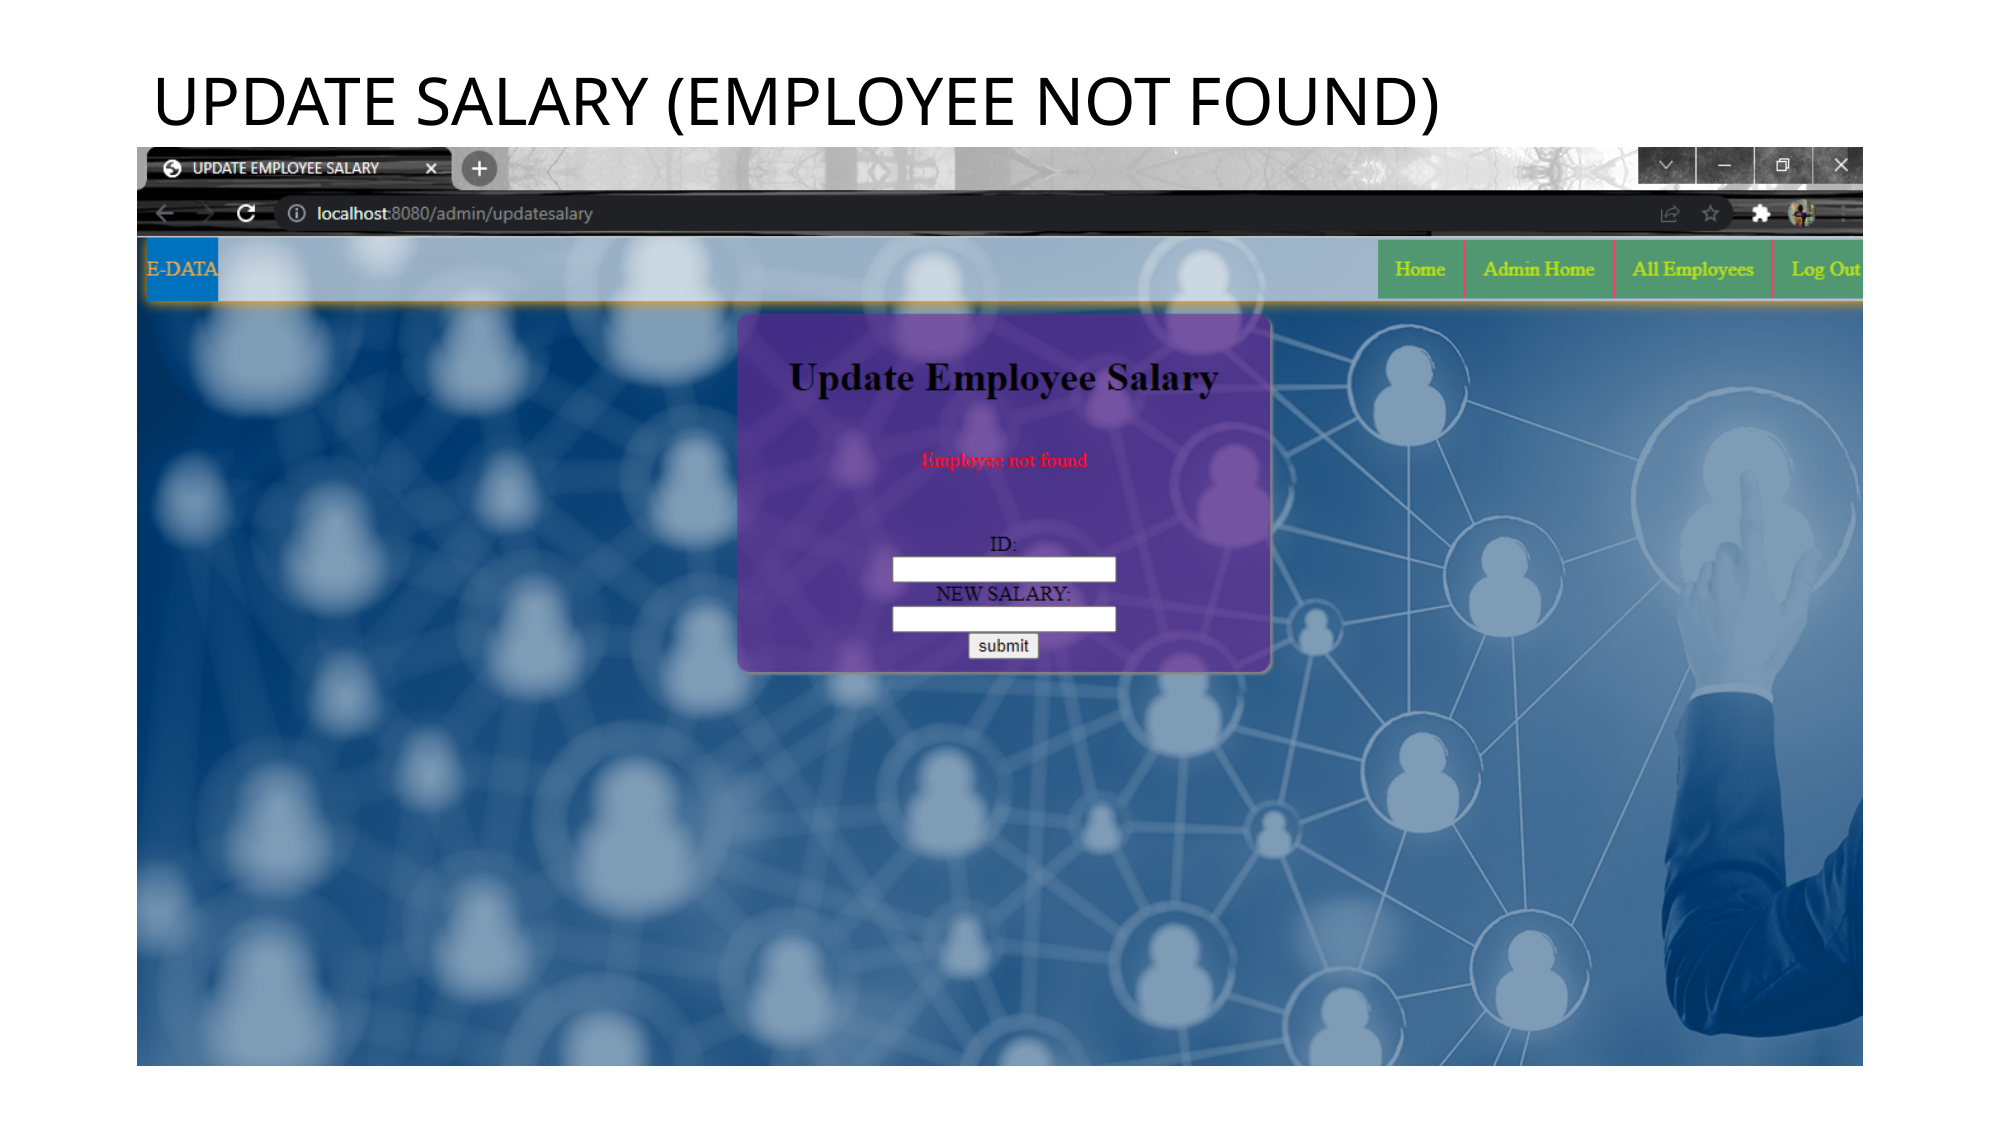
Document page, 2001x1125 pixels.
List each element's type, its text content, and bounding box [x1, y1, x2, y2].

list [137, 147, 1863, 1066]
title UPDATE SALARY (EMPLOYEE NOT FOUND) [137, 59, 1863, 147]
